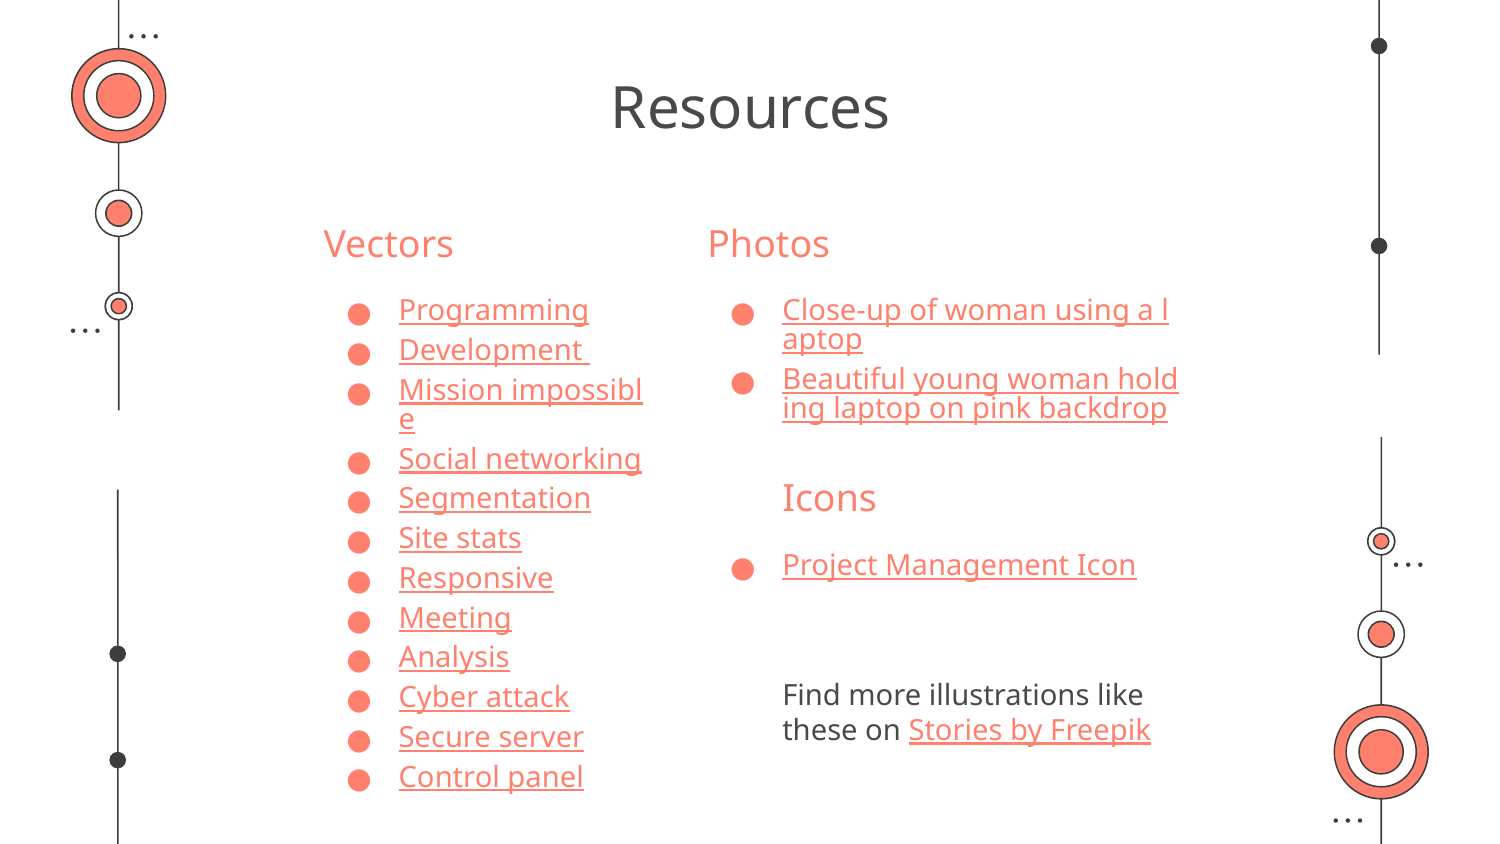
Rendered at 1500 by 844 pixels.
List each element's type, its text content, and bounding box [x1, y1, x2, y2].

list Photos Close-up of woman using a laptop Beautiful young woman holding laptop on pink backdrop Icons Project Management Icon Find more illustrations like these on Stories by Freepik [692, 204, 1201, 783]
list Vectors Programming Development Mission impossible Social networking Segmentation Site stats Responsive Meeting Analysis Cyber attack Secure server Control panel [308, 204, 659, 783]
title Resources [415, 55, 1086, 150]
